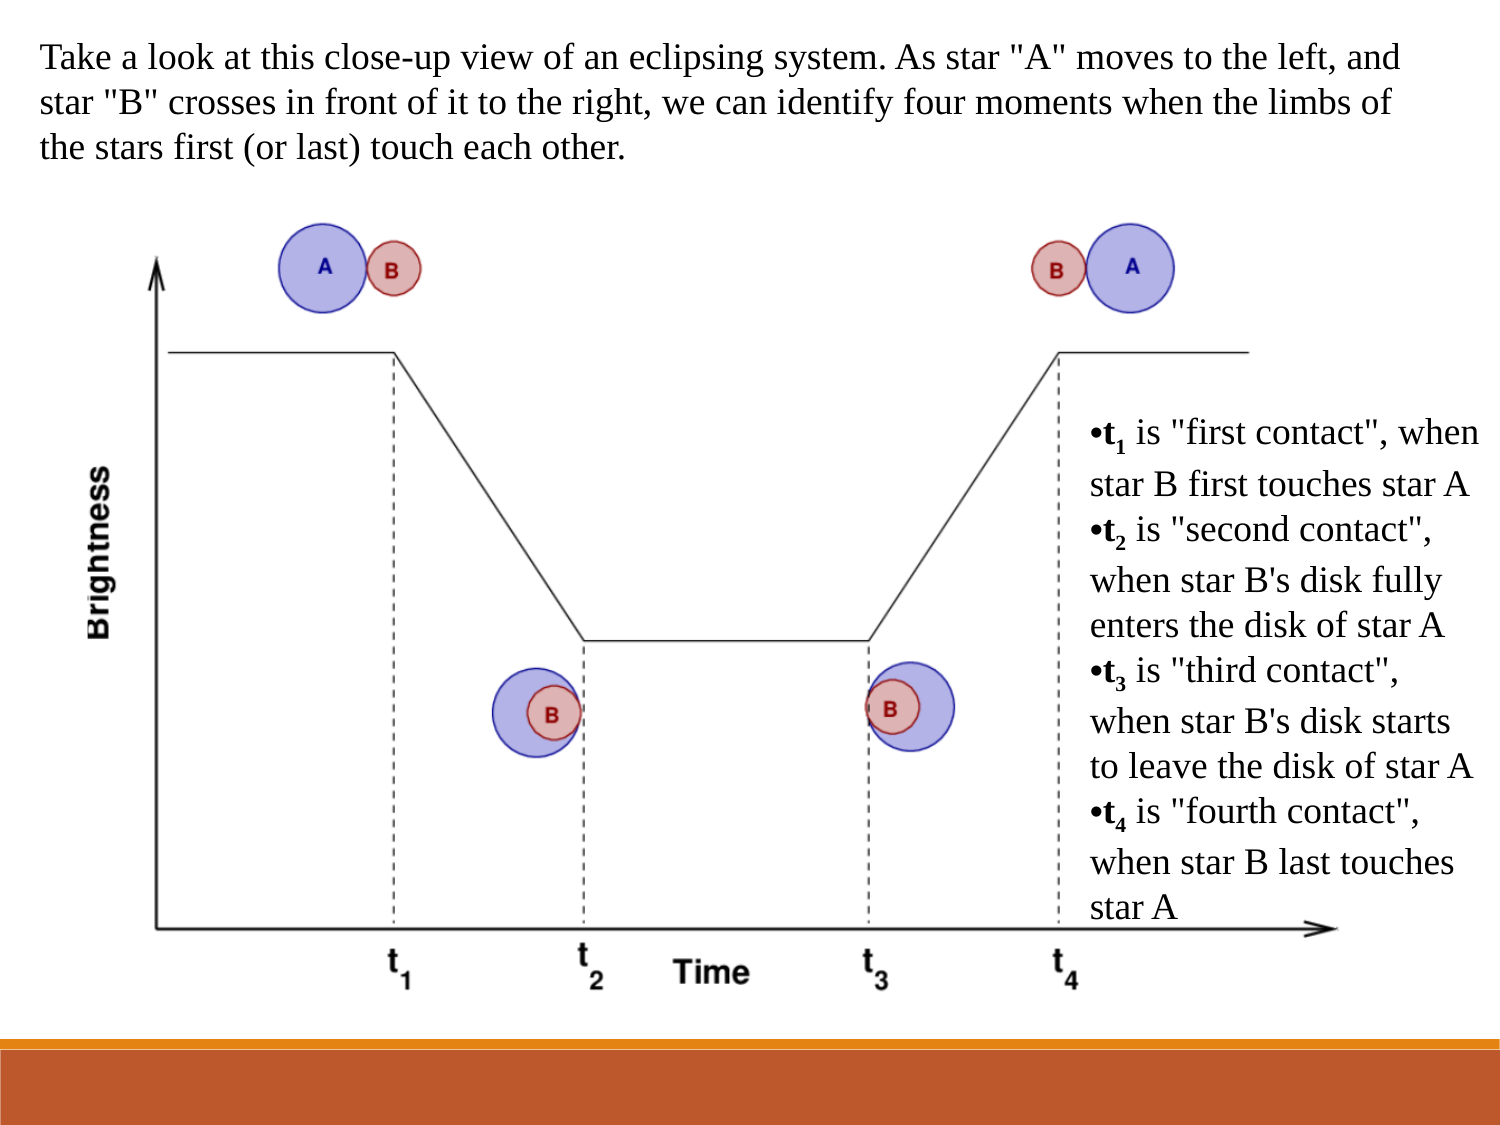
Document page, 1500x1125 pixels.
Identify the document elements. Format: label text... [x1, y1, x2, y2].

picture [86, 175, 1438, 1031]
text_box Take a look at this close-up view of an eclipsing system. As star "A" moves to the left, and star "B" crosses in front of it to the right, we can identify four moments when the limbs of the stars first (or last) touch each other. [24, 24, 1438, 175]
text_box t1 is "first contact", when star B first touches star A t2 is "second contact", when star B's disk fully enters the disk of star A t3 is "third contact", when star B's disk starts to leave the disk of star A t4 is "fourth contact", when star B last touches star A [1445, 399, 1500, 935]
